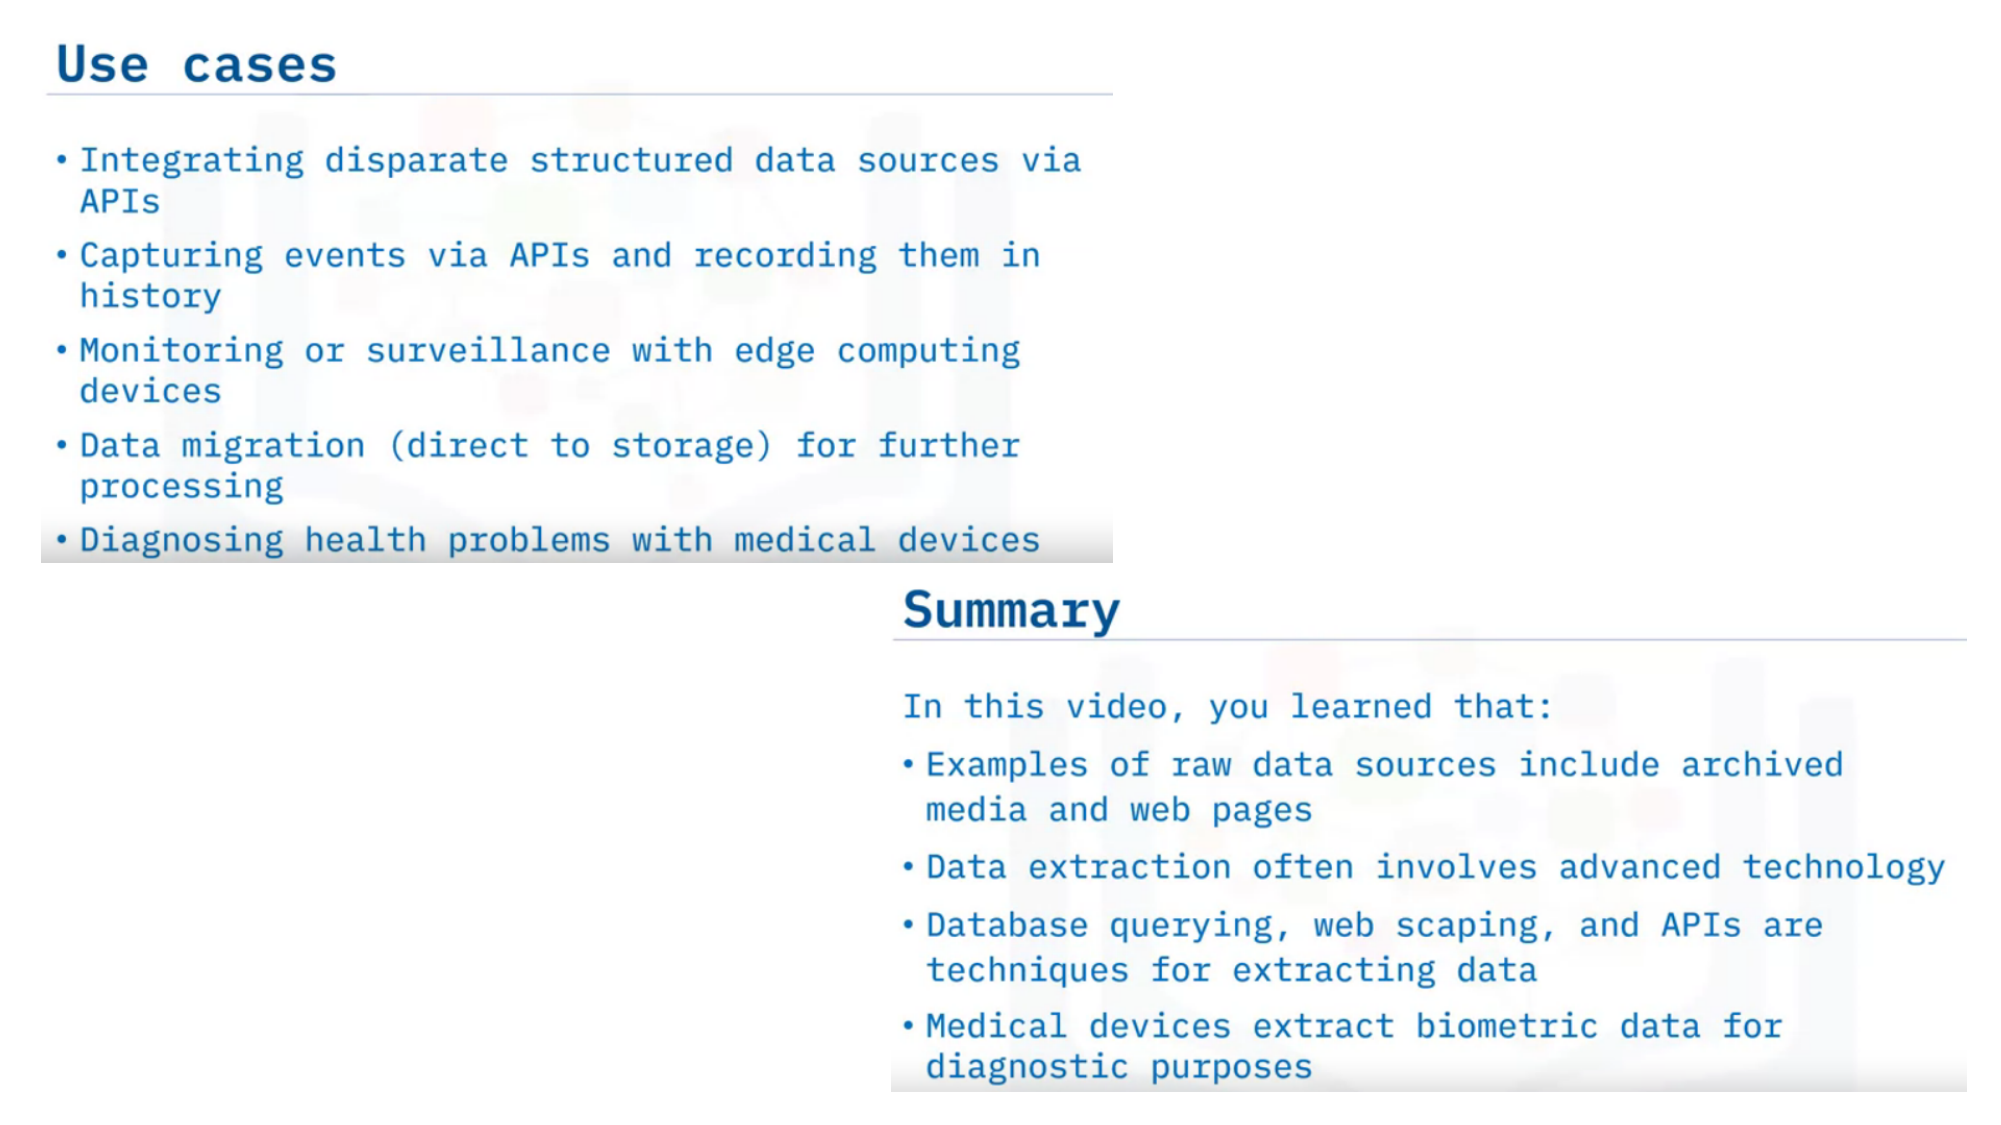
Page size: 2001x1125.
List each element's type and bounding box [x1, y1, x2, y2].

picture [41, 33, 1113, 563]
picture [891, 579, 1967, 1092]
